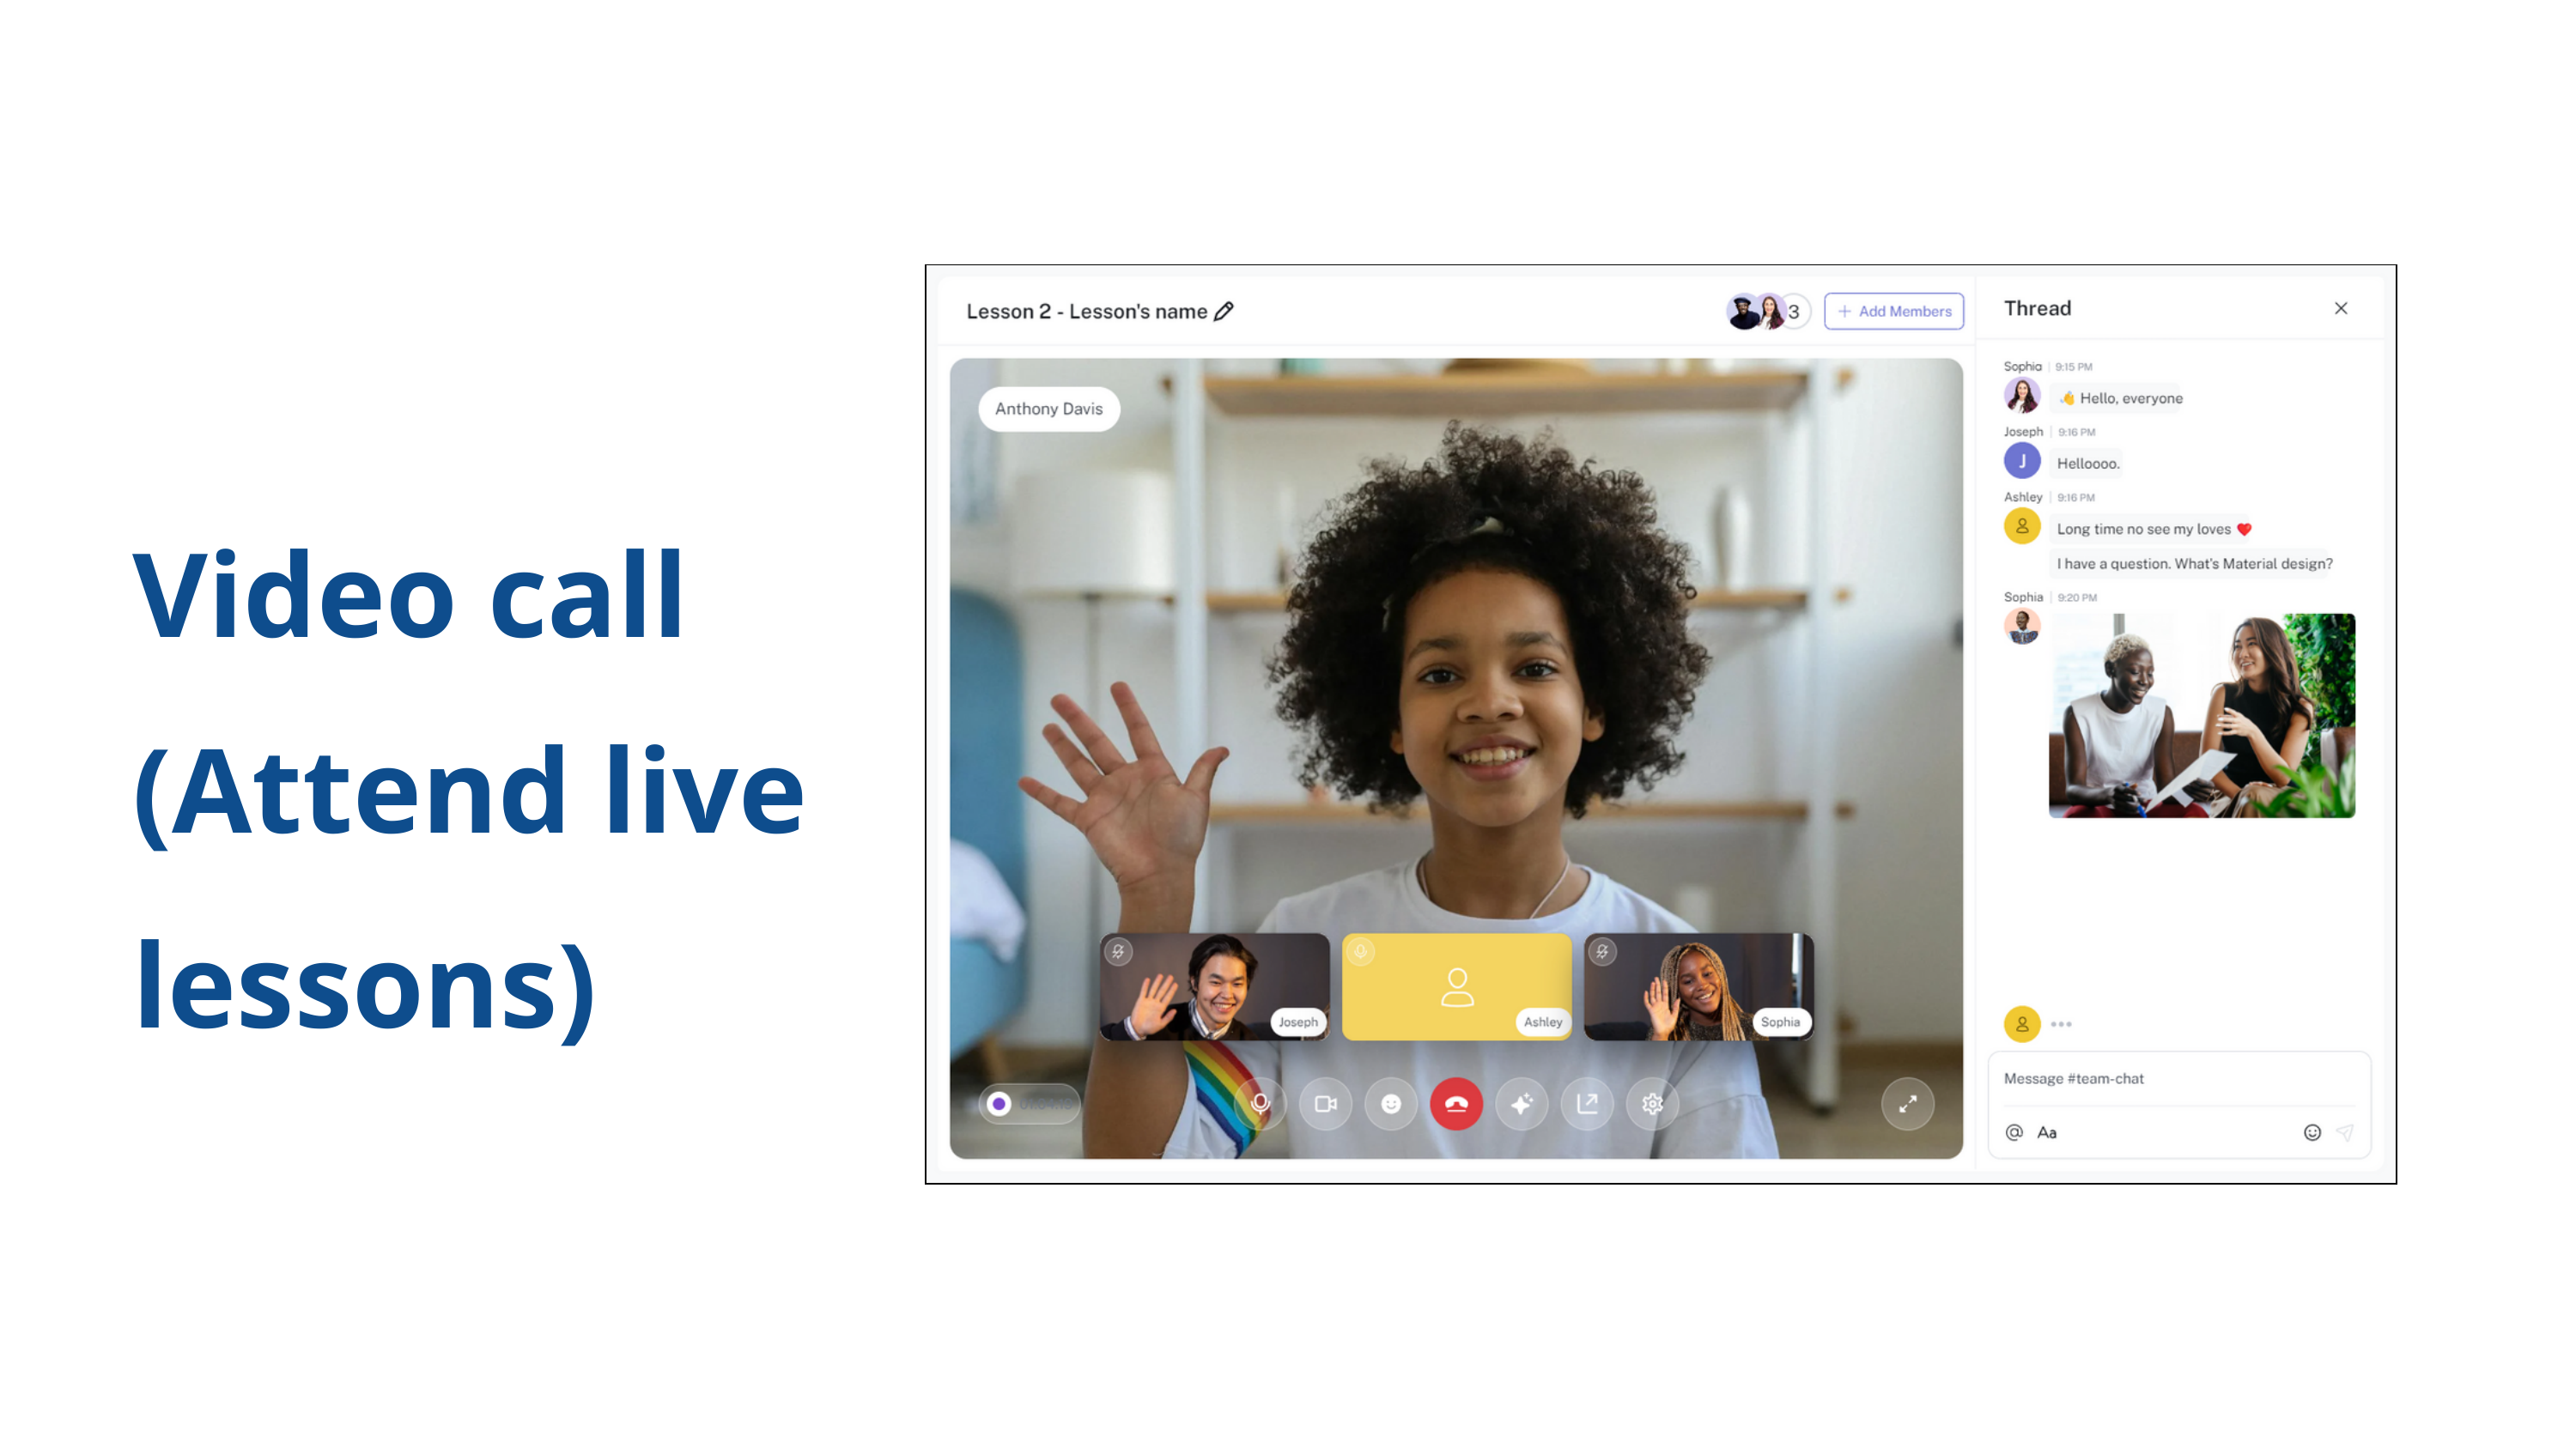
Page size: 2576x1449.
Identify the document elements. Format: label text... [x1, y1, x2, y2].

text_box Video call (Attend live lessons) [132, 465, 849, 1052]
text_box [925, 264, 2397, 1185]
